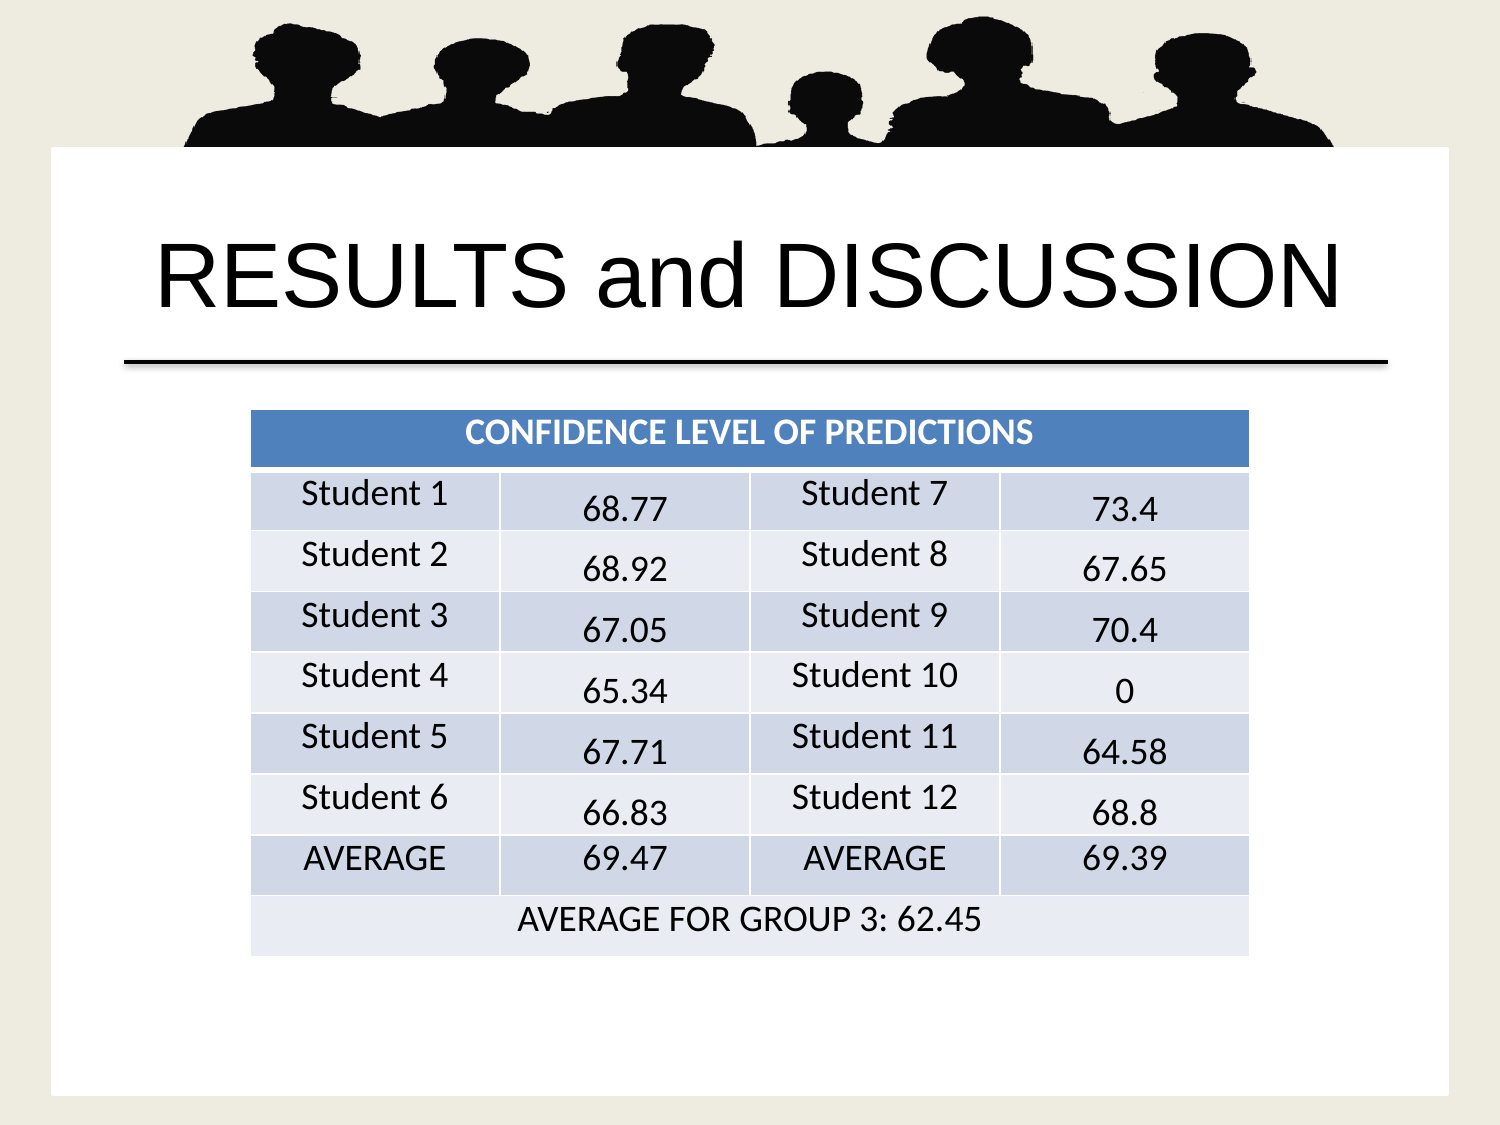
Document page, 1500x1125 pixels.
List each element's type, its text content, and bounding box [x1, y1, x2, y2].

table_cell 64.58 [1001, 714, 1249, 773]
table_cell Student 4 [251, 653, 499, 712]
table_cell Student 6 [251, 775, 499, 834]
table_cell 0 [1001, 653, 1249, 712]
text_box RESULTS and DISCUSSION [117, 208, 1382, 333]
table_cell Student 10 [751, 653, 999, 712]
table_cell 68.8 [1001, 775, 1249, 834]
table_cell Student 12 [751, 775, 999, 834]
table_cell Student 8 [751, 531, 999, 591]
table_cell Student 3 [251, 592, 499, 651]
table_cell AVERAGE FOR GROUP 3: 62.45 [251, 896, 1249, 956]
table_cell 65.34 [501, 653, 749, 712]
table_cell 69.39 [1001, 836, 1249, 895]
picture [179, 6, 1353, 173]
table_cell Student 5 [251, 714, 499, 773]
table_cell Student 9 [751, 592, 999, 651]
table_cell Student 2 [251, 531, 499, 591]
table_cell 66.83 [501, 775, 749, 834]
table_header CONFIDENCE LEVEL OF PREDICTIONS [251, 410, 1249, 467]
table_cell Student 1 [251, 473, 499, 530]
table_cell 67.65 [1001, 531, 1249, 591]
table_cell AVERAGE [251, 836, 499, 895]
table_cell AVERAGE [751, 836, 999, 895]
table_cell 70.4 [1001, 592, 1249, 651]
table_cell Student 11 [751, 714, 999, 773]
table_cell 69.47 [501, 836, 749, 895]
text_box [51, 147, 1449, 1096]
table_cell 68.77 [501, 473, 749, 530]
table_cell 67.71 [501, 714, 749, 773]
table_cell 68.92 [501, 531, 749, 591]
table_cell 67.05 [501, 592, 749, 651]
table_cell 73.4 [1001, 473, 1249, 530]
table_cell Student 7 [751, 473, 999, 530]
